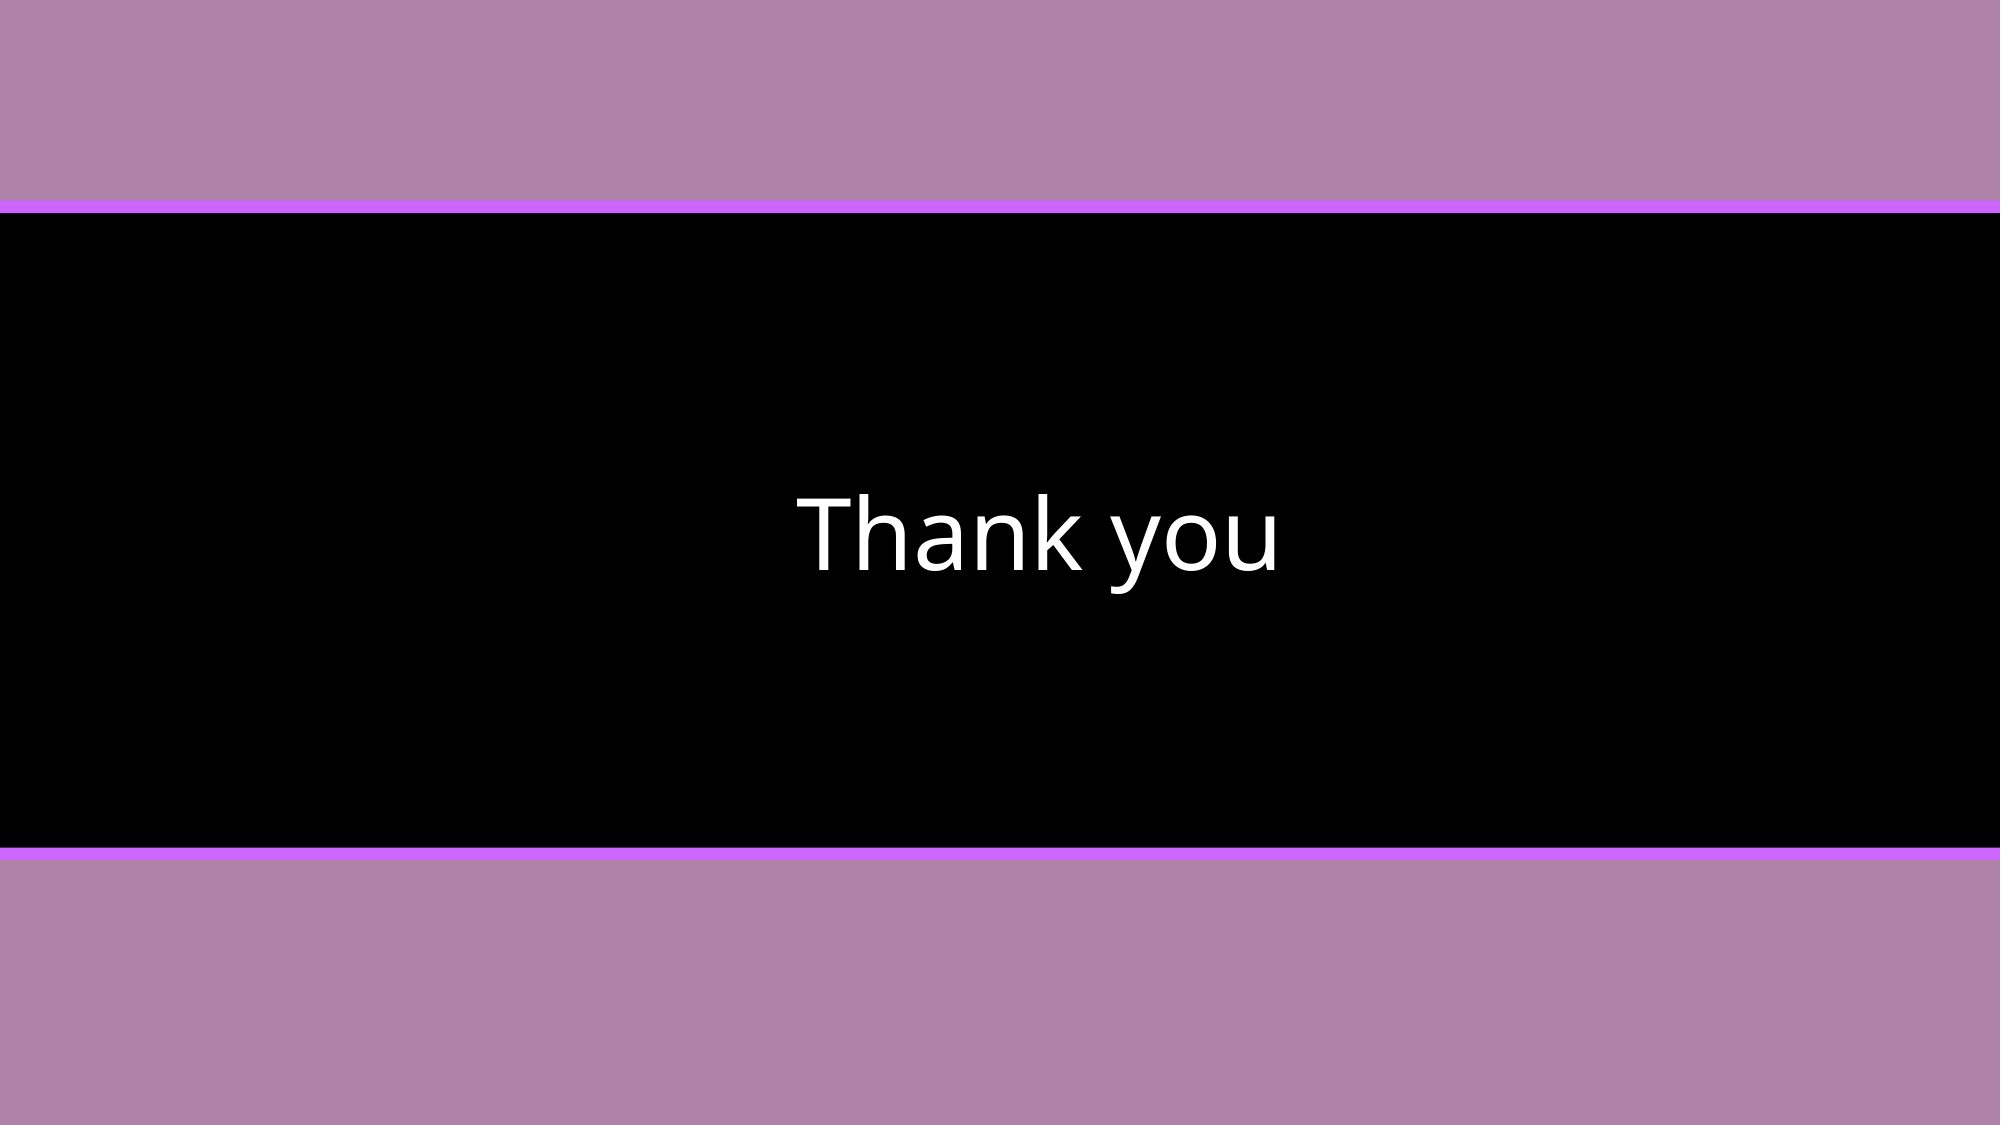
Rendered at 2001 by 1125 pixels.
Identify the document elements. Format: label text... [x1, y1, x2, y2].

text_box Thank you [0, 205, 2000, 855]
